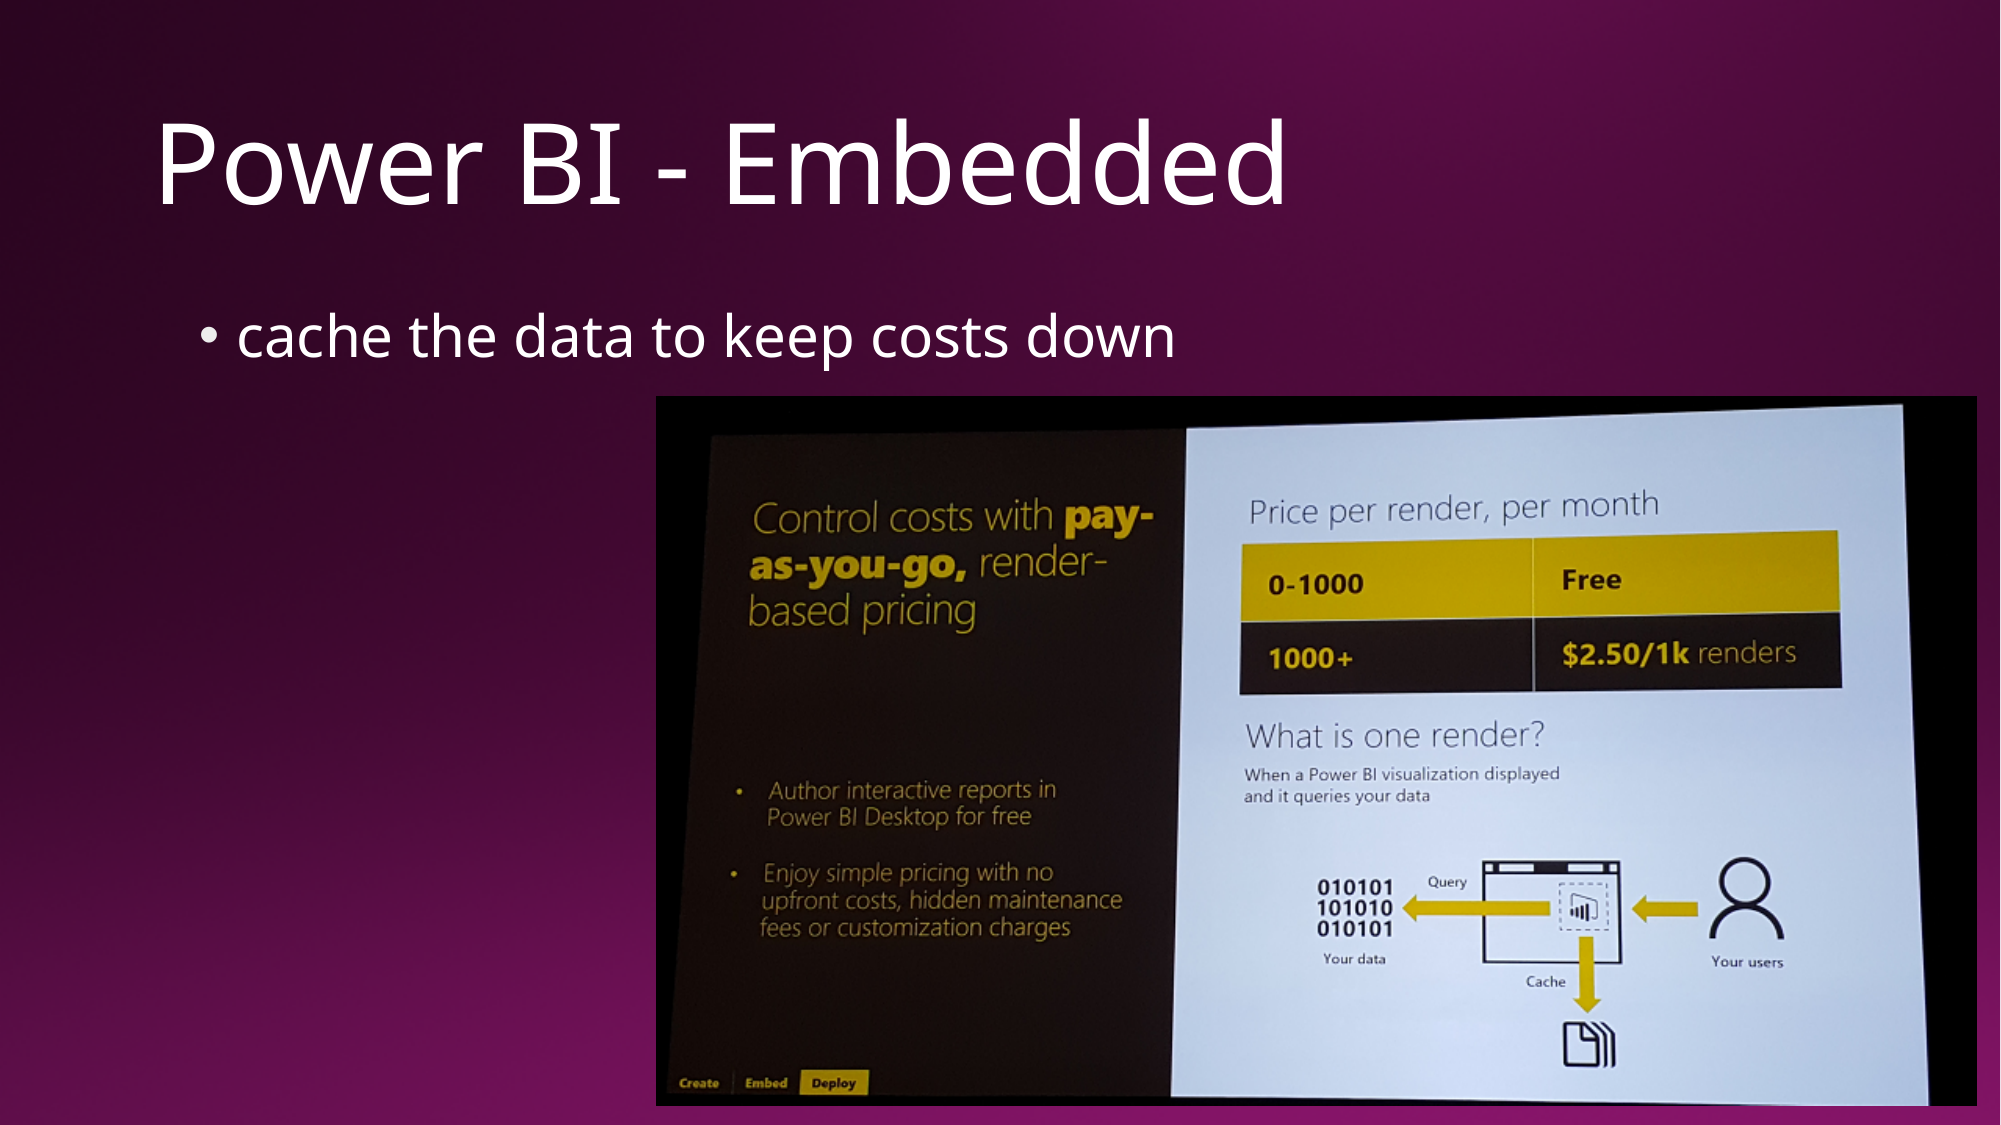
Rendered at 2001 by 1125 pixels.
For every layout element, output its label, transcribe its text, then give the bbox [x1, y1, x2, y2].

list cache the data to keep costs down [183, 299, 1863, 1014]
picture [0, 0, 2001, 1125]
title Power BI - Embedded [137, 59, 1863, 278]
